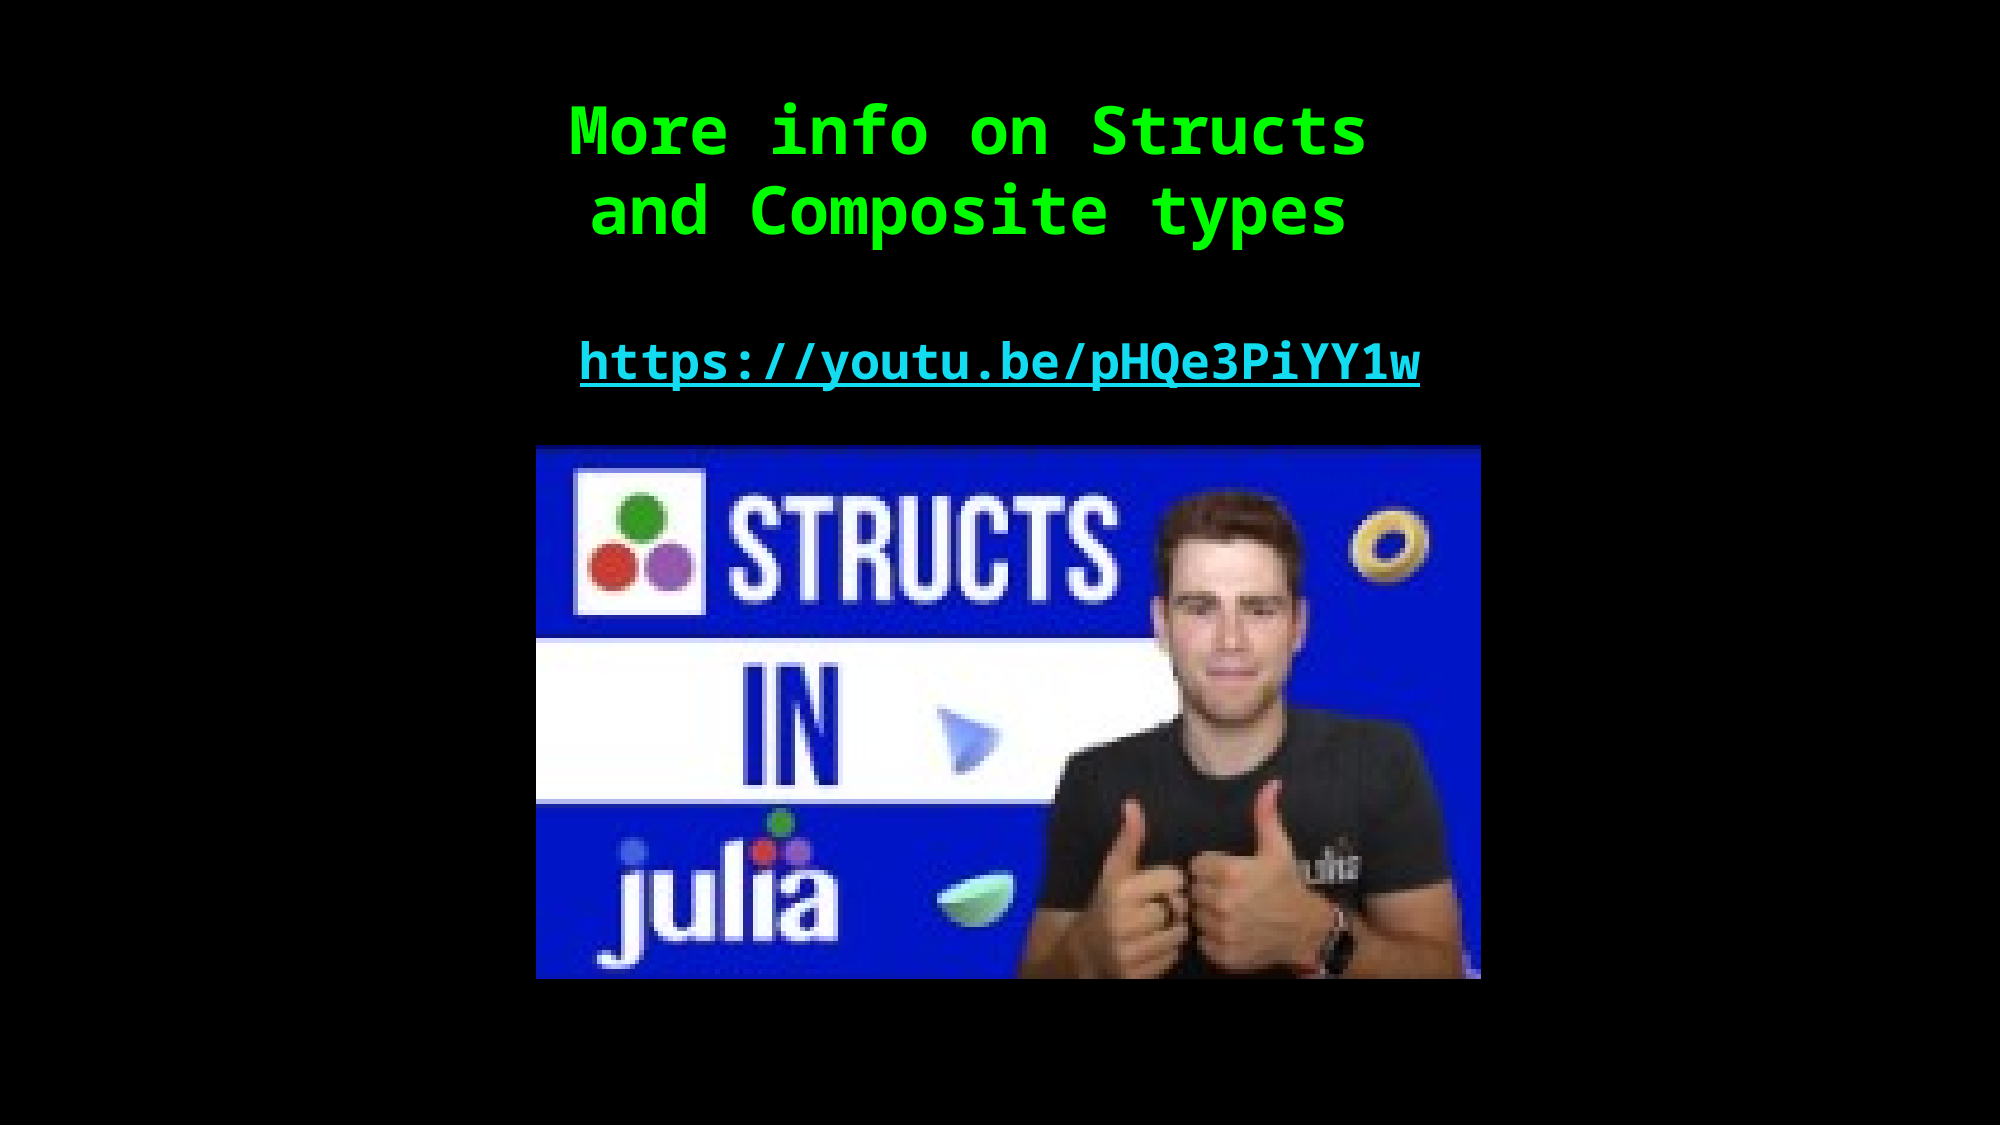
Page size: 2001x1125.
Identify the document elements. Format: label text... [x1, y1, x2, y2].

text_box https://youtu.be/pHQe3PiYY1w [500, 322, 1500, 466]
text_box More info on Structs and Composite types [500, 80, 1439, 255]
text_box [536, 444, 1482, 979]
